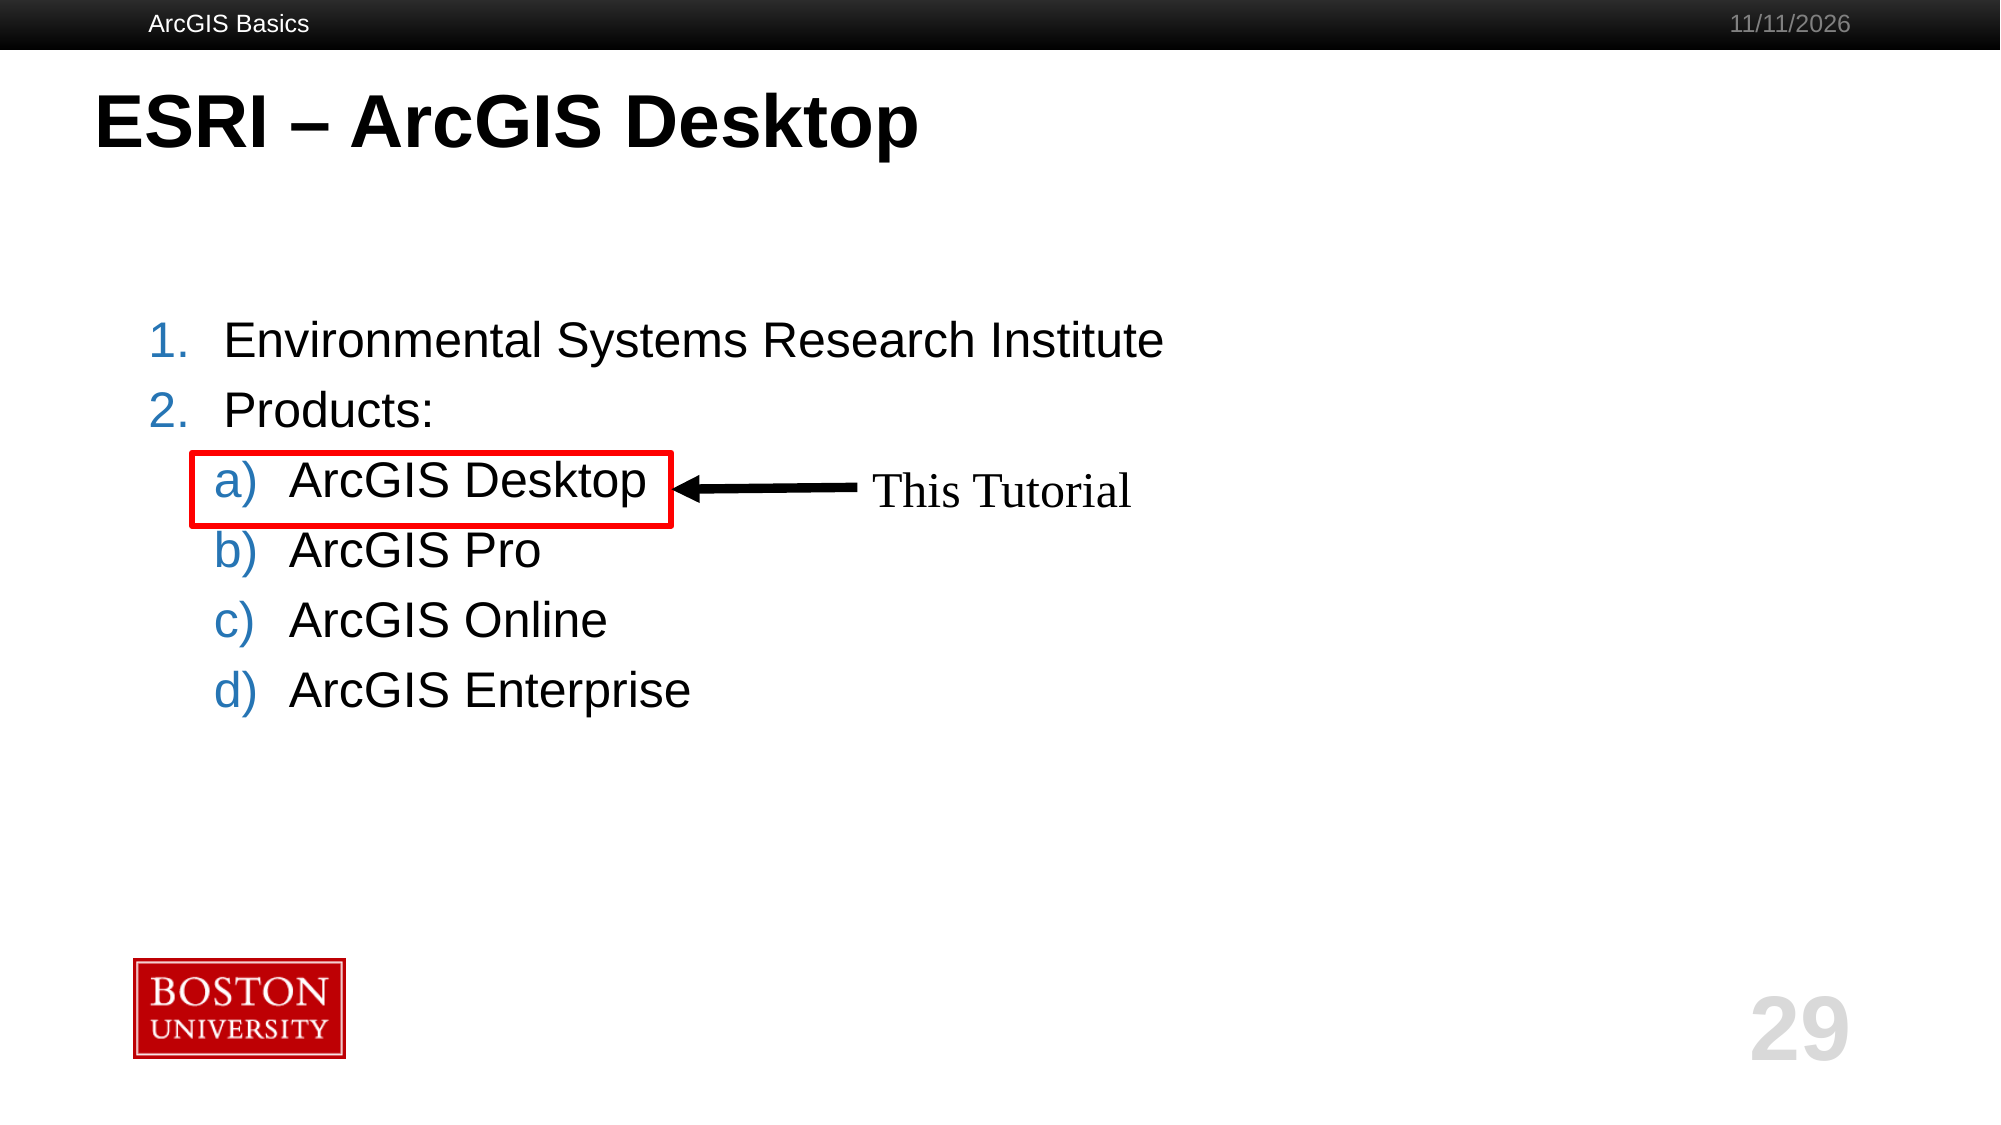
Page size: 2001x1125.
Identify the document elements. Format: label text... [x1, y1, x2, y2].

list Environmental Systems Research Institute Products: ArcGIS Desktop ArcGIS Pro ArcGIS Online ArcGIS Enterprise [133, 299, 1867, 938]
footer ArcGIS Basics [133, 0, 1251, 51]
picture [133, 958, 346, 1059]
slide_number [1449, 0, 1867, 51]
text_box This Tutorial [857, 449, 1228, 525]
title ESRI – ArcGIS Desktop [79, 64, 1813, 177]
text_box [192, 452, 672, 526]
slide_number 29 [1549, 968, 1867, 1082]
